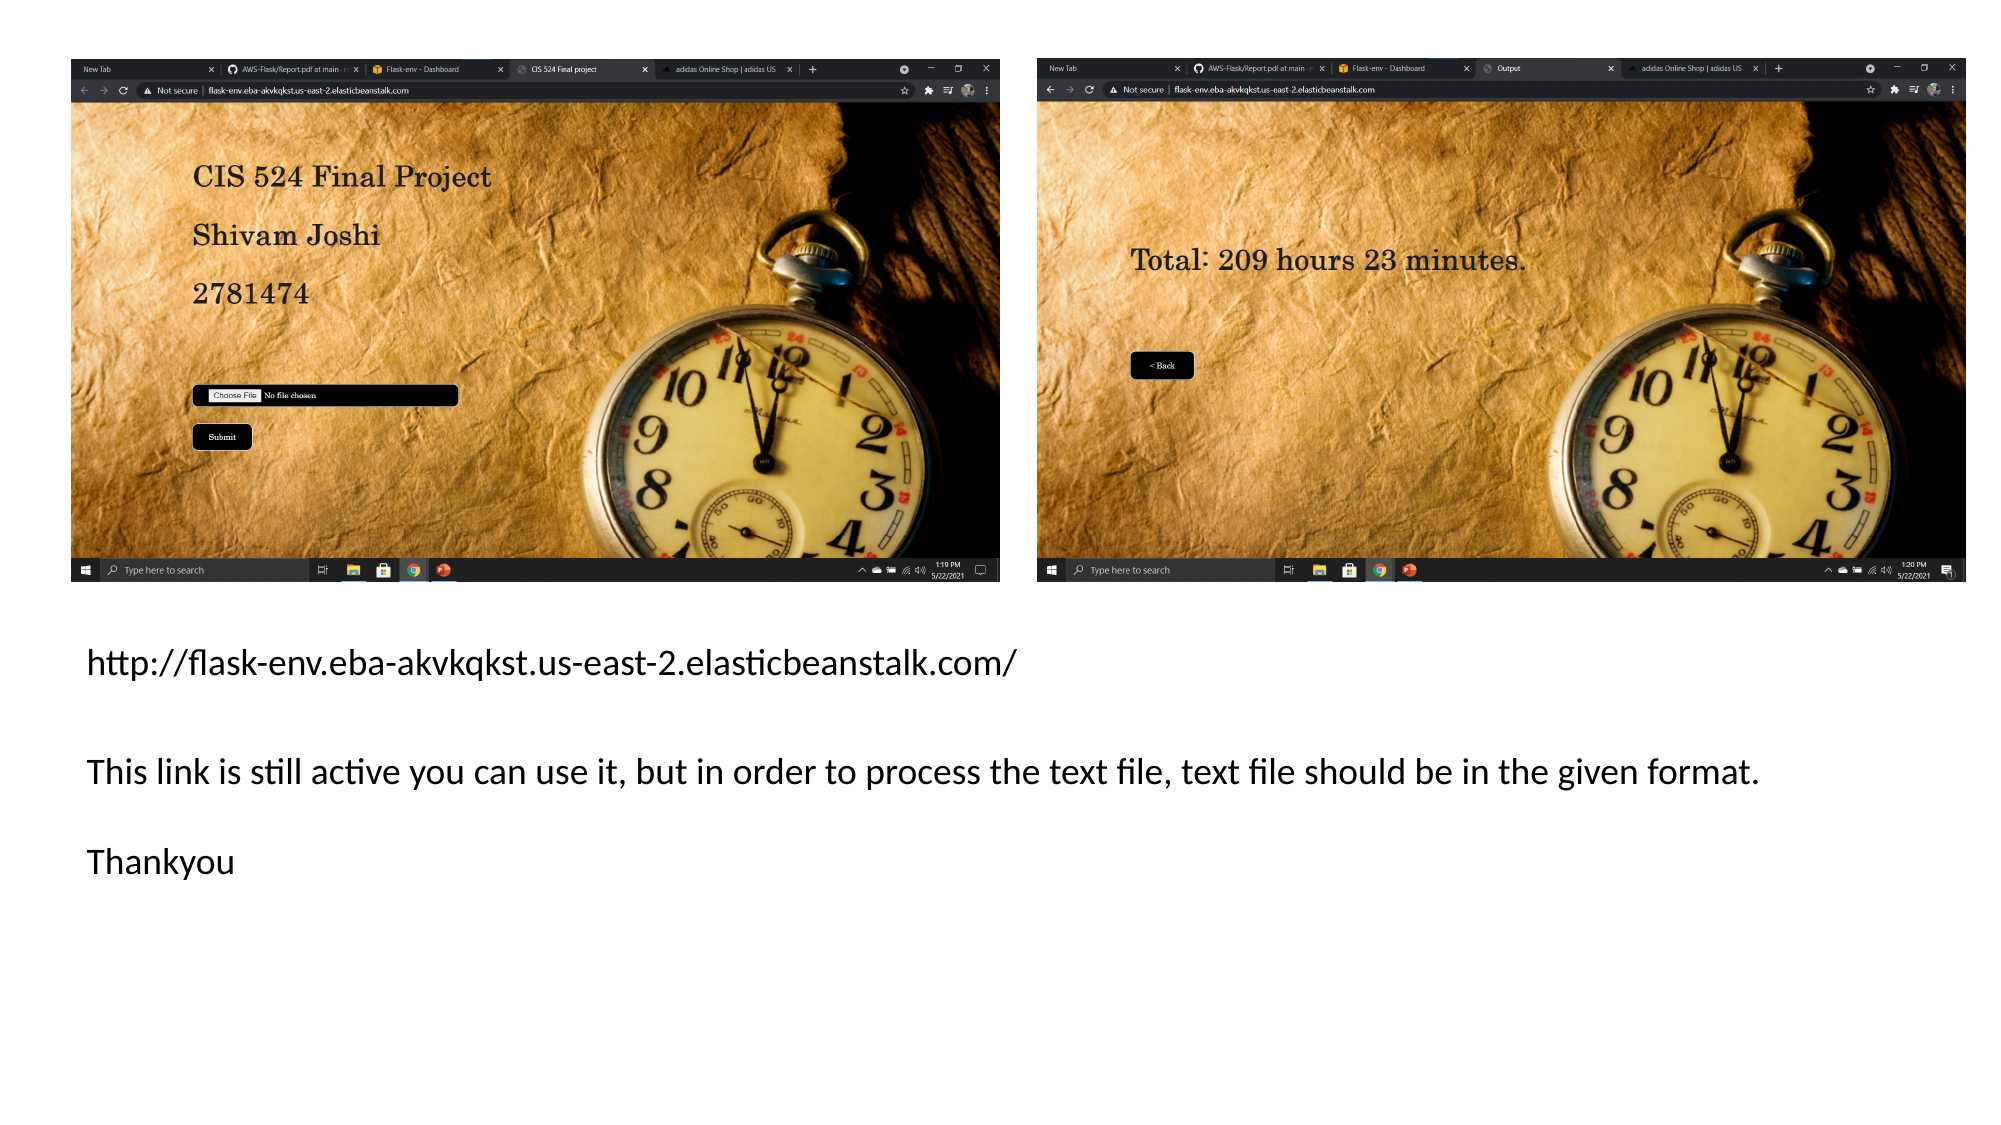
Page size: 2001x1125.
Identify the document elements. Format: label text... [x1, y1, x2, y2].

text_box This link is still active you can use it, but in order to process the text file, text file should be in the given format. Thankyou [71, 739, 1787, 890]
picture [71, 59, 1000, 582]
picture [1037, 58, 1966, 582]
text_box http://flask-env.eba-akvkqkst.us-east-2.elasticbeanstalk.com/ [71, 630, 1157, 690]
